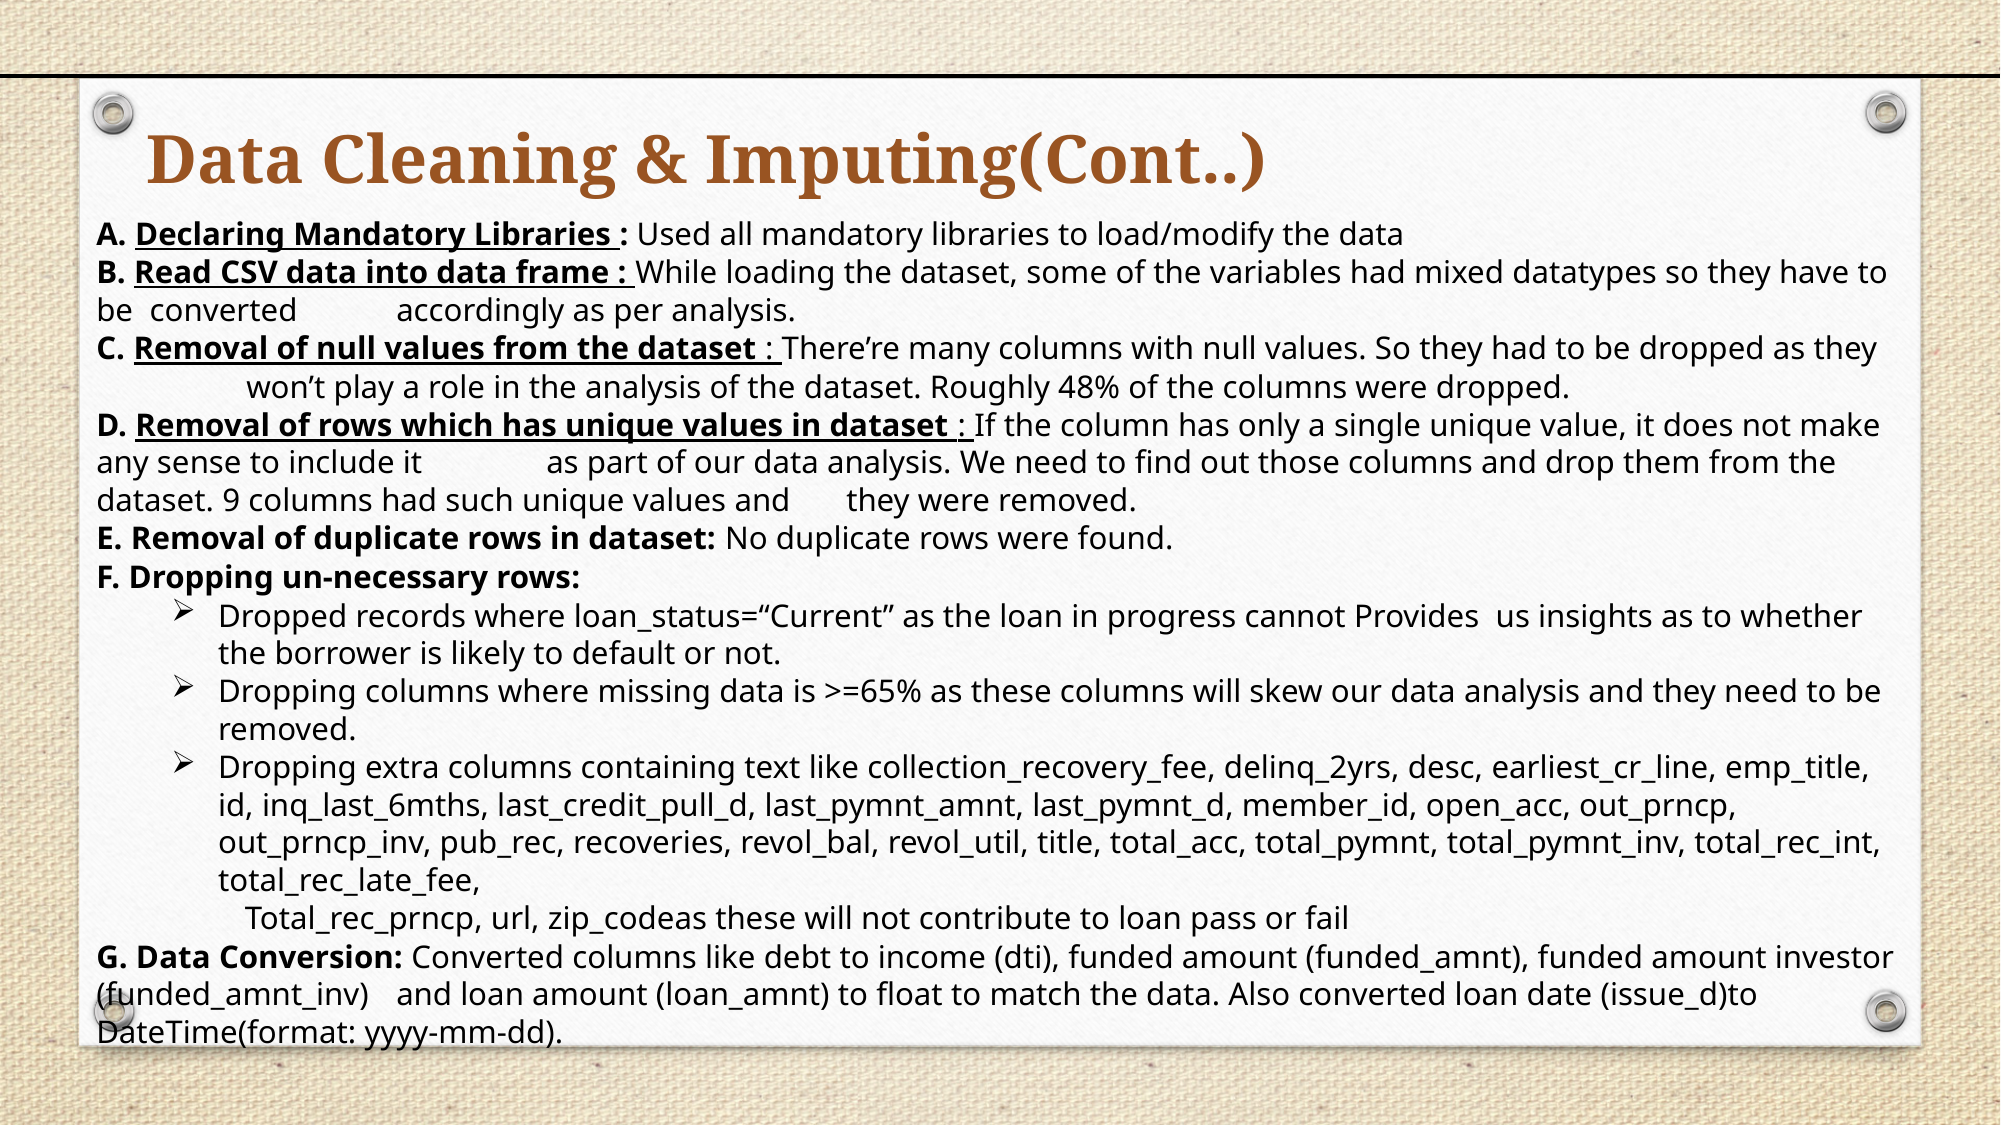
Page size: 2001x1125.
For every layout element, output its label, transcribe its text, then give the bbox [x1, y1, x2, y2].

picture [0, 0, 2001, 1125]
text_box [0, 74, 2000, 78]
text_box A. Declaring Mandatory Libraries : Used all mandatory libraries to load/modify the data B. Read CSV data into data frame : While loading the dataset, some of the variables had mixed datatypes so they have to be converted accordingly as per analysis. C. Removal of null values from the dataset : There’re many columns with null values. So they had to be dropped as they won’t play a role in the analysis of the dataset. Roughly 48% of the columns were dropped. D. Removal of rows which has unique values in dataset : If the column has only a single unique value, it does not make any sense to include it as part of our data analysis. We need to find out those columns and drop them from the dataset. 9 columns had such unique values and they were removed. E. Removal of duplicate rows in dataset: No duplicate rows were found. F. Dropping un-necessary rows: Dropped records where loan_status=“Current” as the loan in progress cannot Provides us insights as to whether the borrower is likely to default or not. Dropping columns where missing data is >=65% as these columns will skew our data analysis and they need to be removed. Dropping extra columns containing text like collection_recovery_fee, delinq_2yrs, desc, earliest_cr_line, emp_title, id, inq_last_6mths, last_credit_pull_d, last_pymnt_amnt, last_pymnt_d, member_id, open_acc, out_prncp, out_prncp_inv, pub_rec, recoveries, revol_bal, revol_util, title, total_acc, total_pymnt, total_pymnt_inv, total_rec_int, total_rec_late_fee, Total_rec_prncp, url, zip_codeas these will not contribute to loan pass or fail G. Data Conversion: Converted columns like debt to income (dti), funded amount (funded_amnt), funded amount investor (funded_amnt_inv) and loan amount (loan_amnt) to float to match the data. Also converted loan date (issue_d)to DateTime(format: yyyy-mm-dd). [81, 206, 1914, 1125]
text_box Data Cleaning & Imputing(Cont..) [131, 109, 1406, 205]
